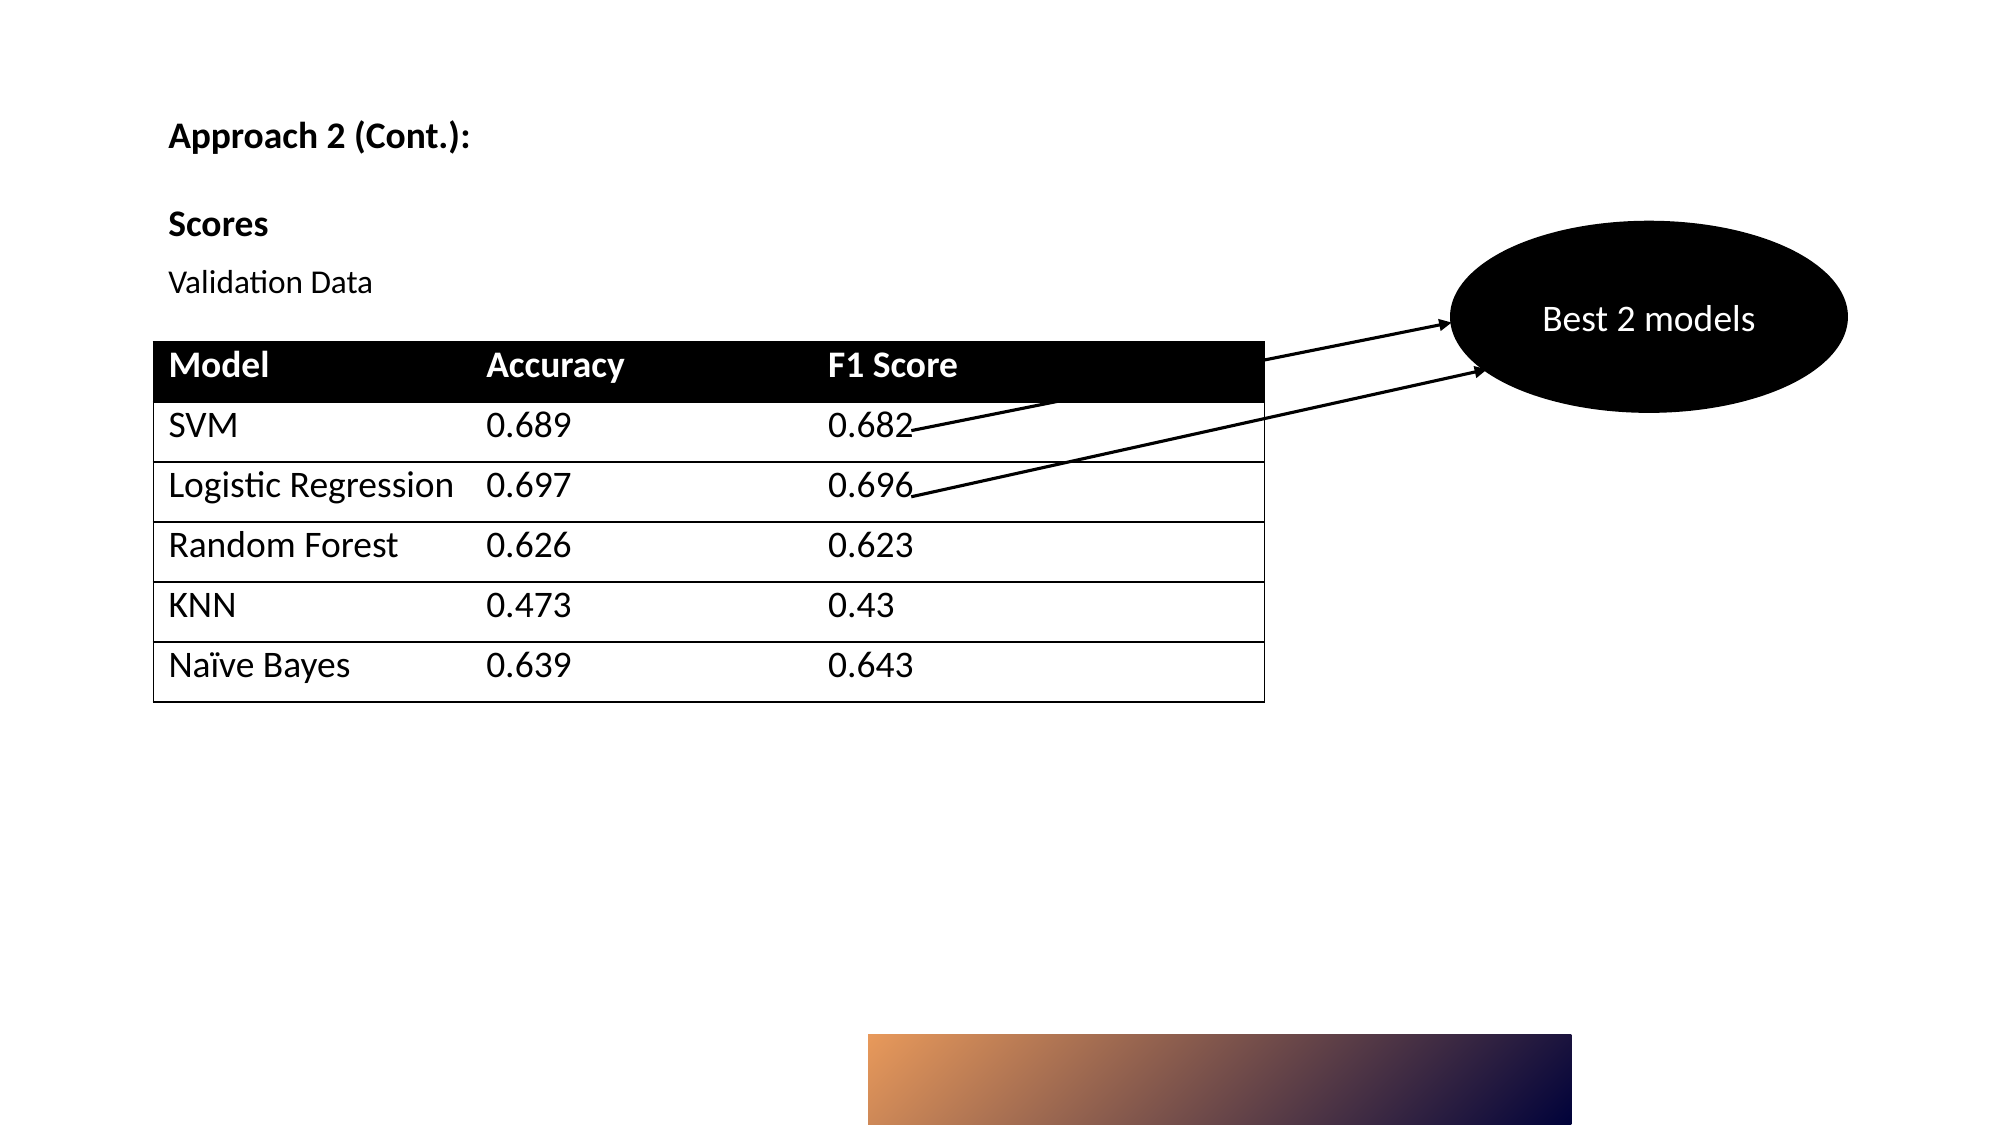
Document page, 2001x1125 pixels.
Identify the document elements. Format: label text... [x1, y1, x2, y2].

table_cell 0.639 [471, 643, 813, 701]
text_box Approach 2 (Cont.): [153, 103, 704, 164]
table_cell 0.473 [471, 583, 813, 641]
table_cell 0.689 [471, 403, 813, 461]
table_cell 0.696 [813, 463, 1264, 521]
table_header Accuracy [471, 343, 813, 401]
table_cell SVM [154, 403, 471, 461]
table_cell KNN [154, 583, 471, 641]
table_cell 0.643 [813, 643, 1264, 701]
table_cell 0.682 [813, 403, 910, 461]
table_cell 0.43 [813, 583, 1264, 641]
table_cell Random Forest [154, 523, 471, 581]
text_box Scores [153, 191, 704, 252]
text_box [910, 321, 1453, 368]
table_cell 0.623 [813, 523, 1264, 581]
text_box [910, 368, 1488, 498]
table_header F1 Score [813, 343, 910, 401]
text_box Best 2 models [1450, 220, 1848, 413]
table_cell 0.697 [471, 463, 813, 521]
table_header Model [154, 343, 471, 401]
table_cell 0.626 [471, 523, 813, 581]
text_box Validation Data [153, 252, 704, 308]
table_cell Logistic Regression [154, 463, 471, 521]
table_cell Naïve Bayes [154, 643, 471, 701]
